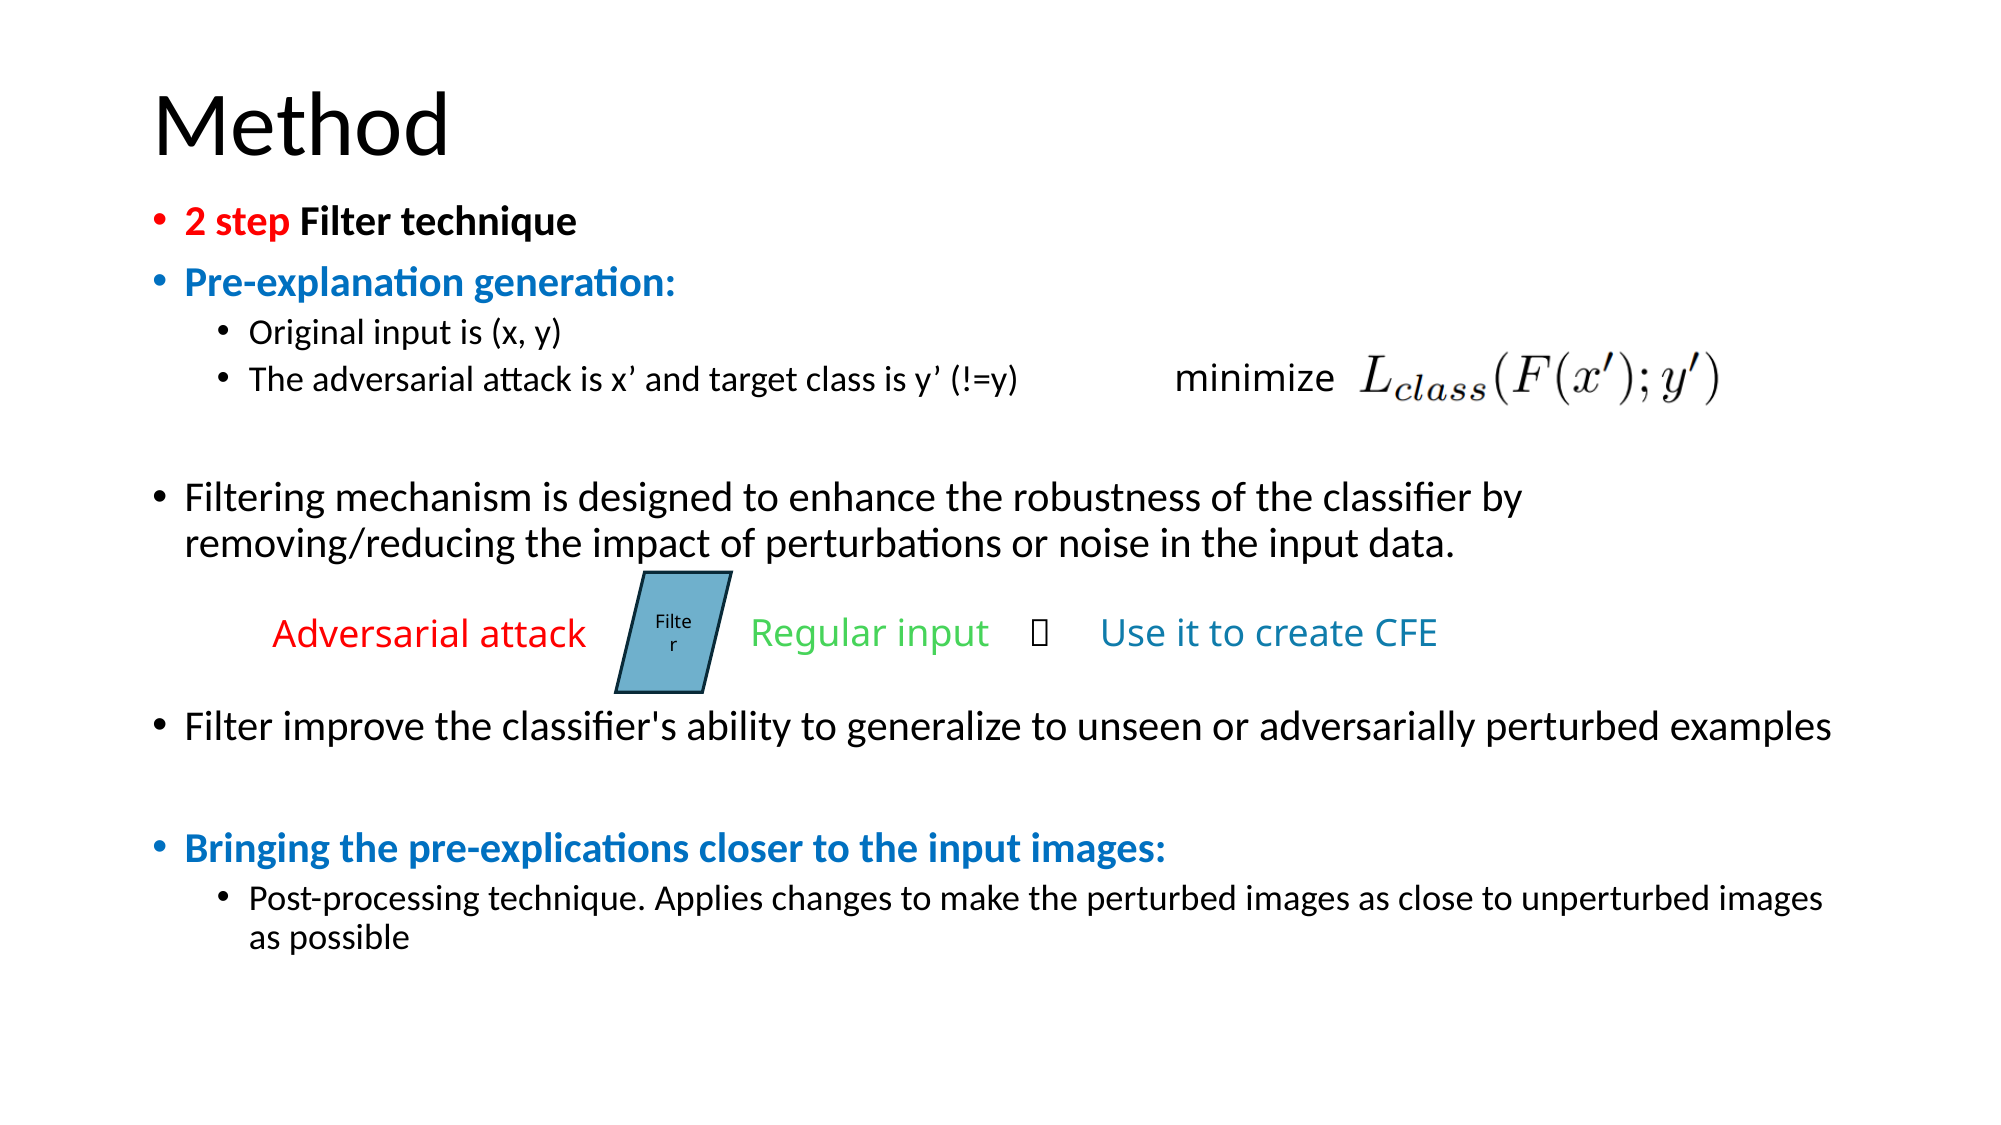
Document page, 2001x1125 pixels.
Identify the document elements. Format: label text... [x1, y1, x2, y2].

list 2 step Filter technique Pre-explanation generation: Original input is (x, y) The adversarial attack is x’ and target class is y’ (!=y) Filtering mechanism is designed to enhance the robustness of the classifier by removing/reducing the impact of perturbations or noise in the input data. Filter improve the classifier's ability to generalize to unseen or adversarially perturbed examples Bringing the pre-explications closer to the input images: Post-processing technique. Applies changes to make the perturbed images as close to unperturbed images as possible [137, 191, 1863, 1014]
text_box Regular input  Use it to create CFE [735, 602, 1454, 662]
text_box Filter [613, 570, 734, 694]
title Method [137, 59, 1863, 191]
picture [1345, 340, 1737, 415]
text_box Adversarial attack [257, 602, 612, 662]
text_box minimize [1159, 346, 1345, 406]
